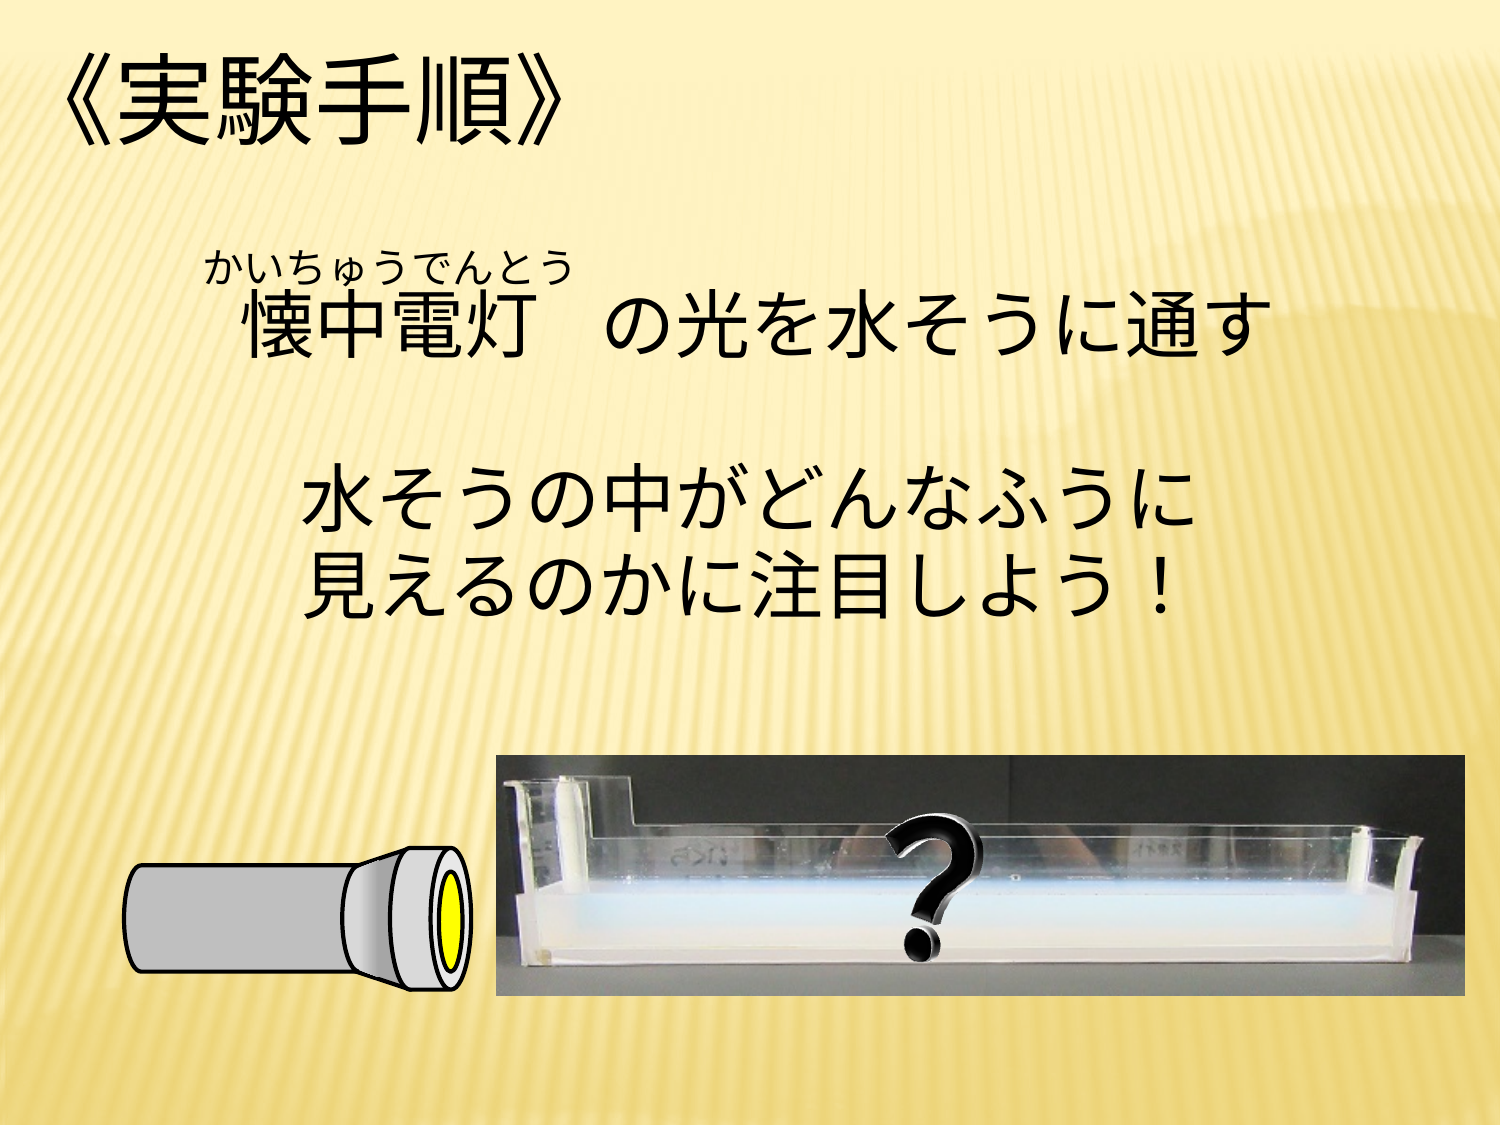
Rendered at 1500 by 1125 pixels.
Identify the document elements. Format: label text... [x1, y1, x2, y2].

text_box 懐中電灯 [224, 269, 613, 375]
text_box かいちゅうでんとう [187, 234, 713, 300]
list の光を水そうに通す 水そうの中がどんなふうに 見えるのかに注目しよう！ [0, 287, 1500, 650]
title 《実験手順》 [0, 19, 1500, 175]
picture [495, 754, 1465, 996]
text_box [123, 847, 472, 990]
